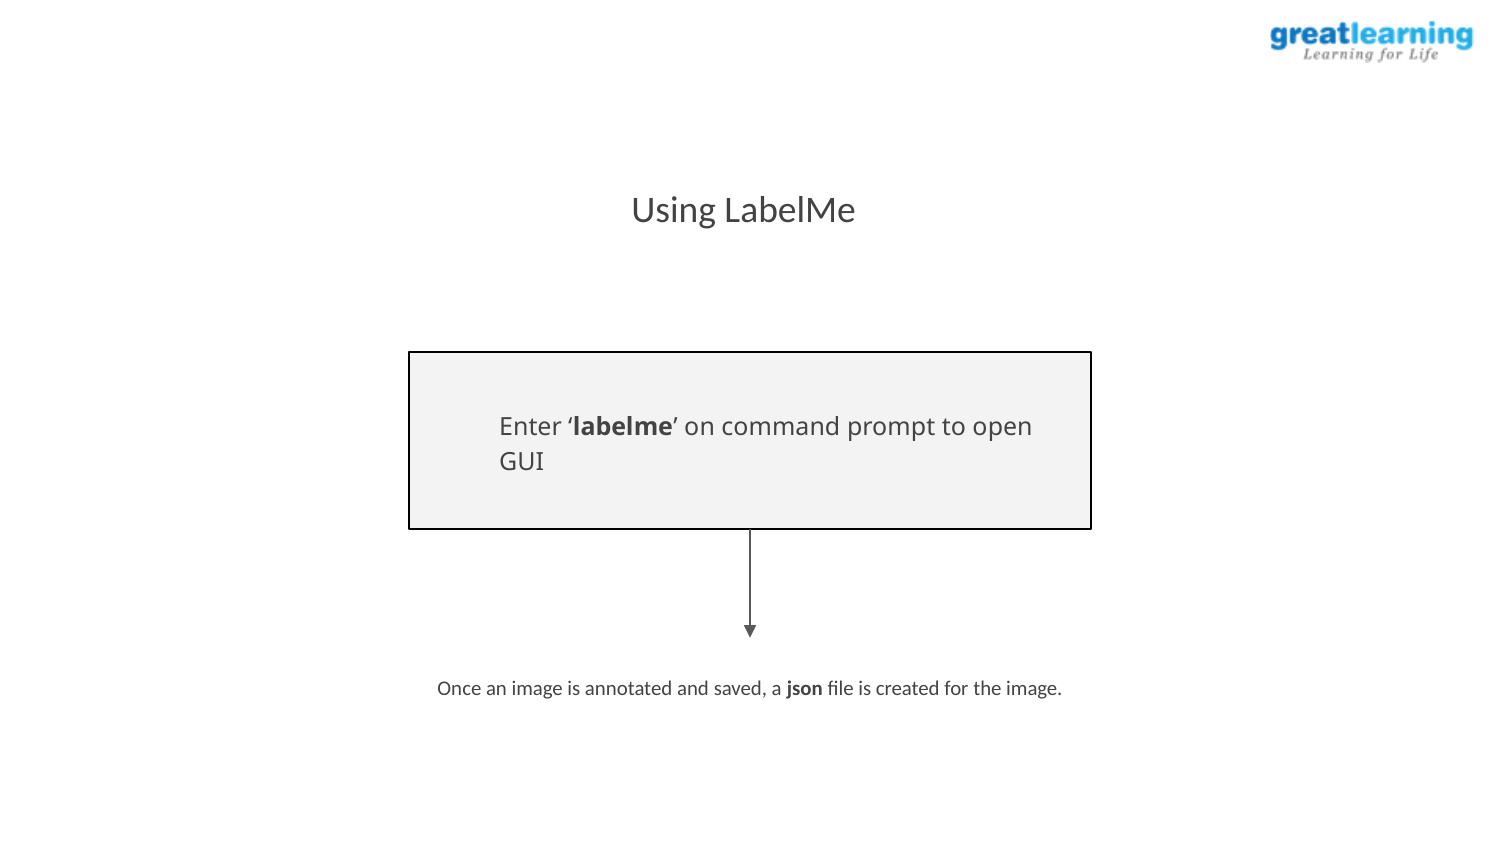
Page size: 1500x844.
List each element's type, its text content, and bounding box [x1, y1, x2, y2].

text_box Once an image is annotated and saved, a json file is created for the image. [406, 637, 1094, 733]
picture [1270, 20, 1474, 63]
text_box Enter ‘labelme’ on command prompt to open GUI [409, 352, 1091, 529]
text_box Using LabelMe [441, 150, 1046, 258]
